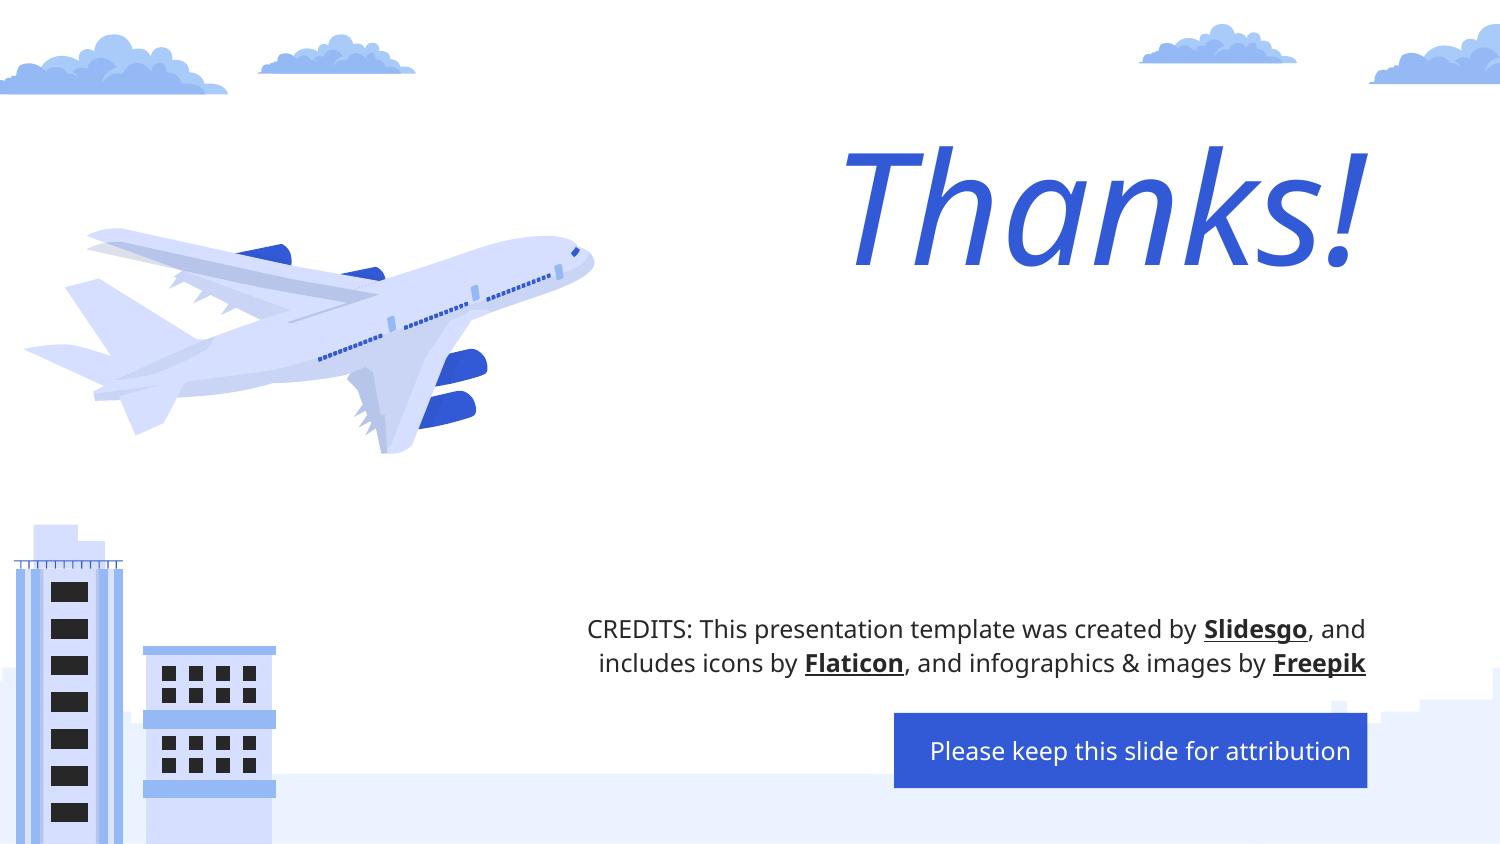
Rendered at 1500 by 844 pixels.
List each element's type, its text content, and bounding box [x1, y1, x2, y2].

subtitle Please keep this slide for attribution [894, 712, 1368, 789]
title Thanks! [569, 94, 1382, 275]
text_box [142, 645, 276, 844]
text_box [23, 228, 595, 454]
